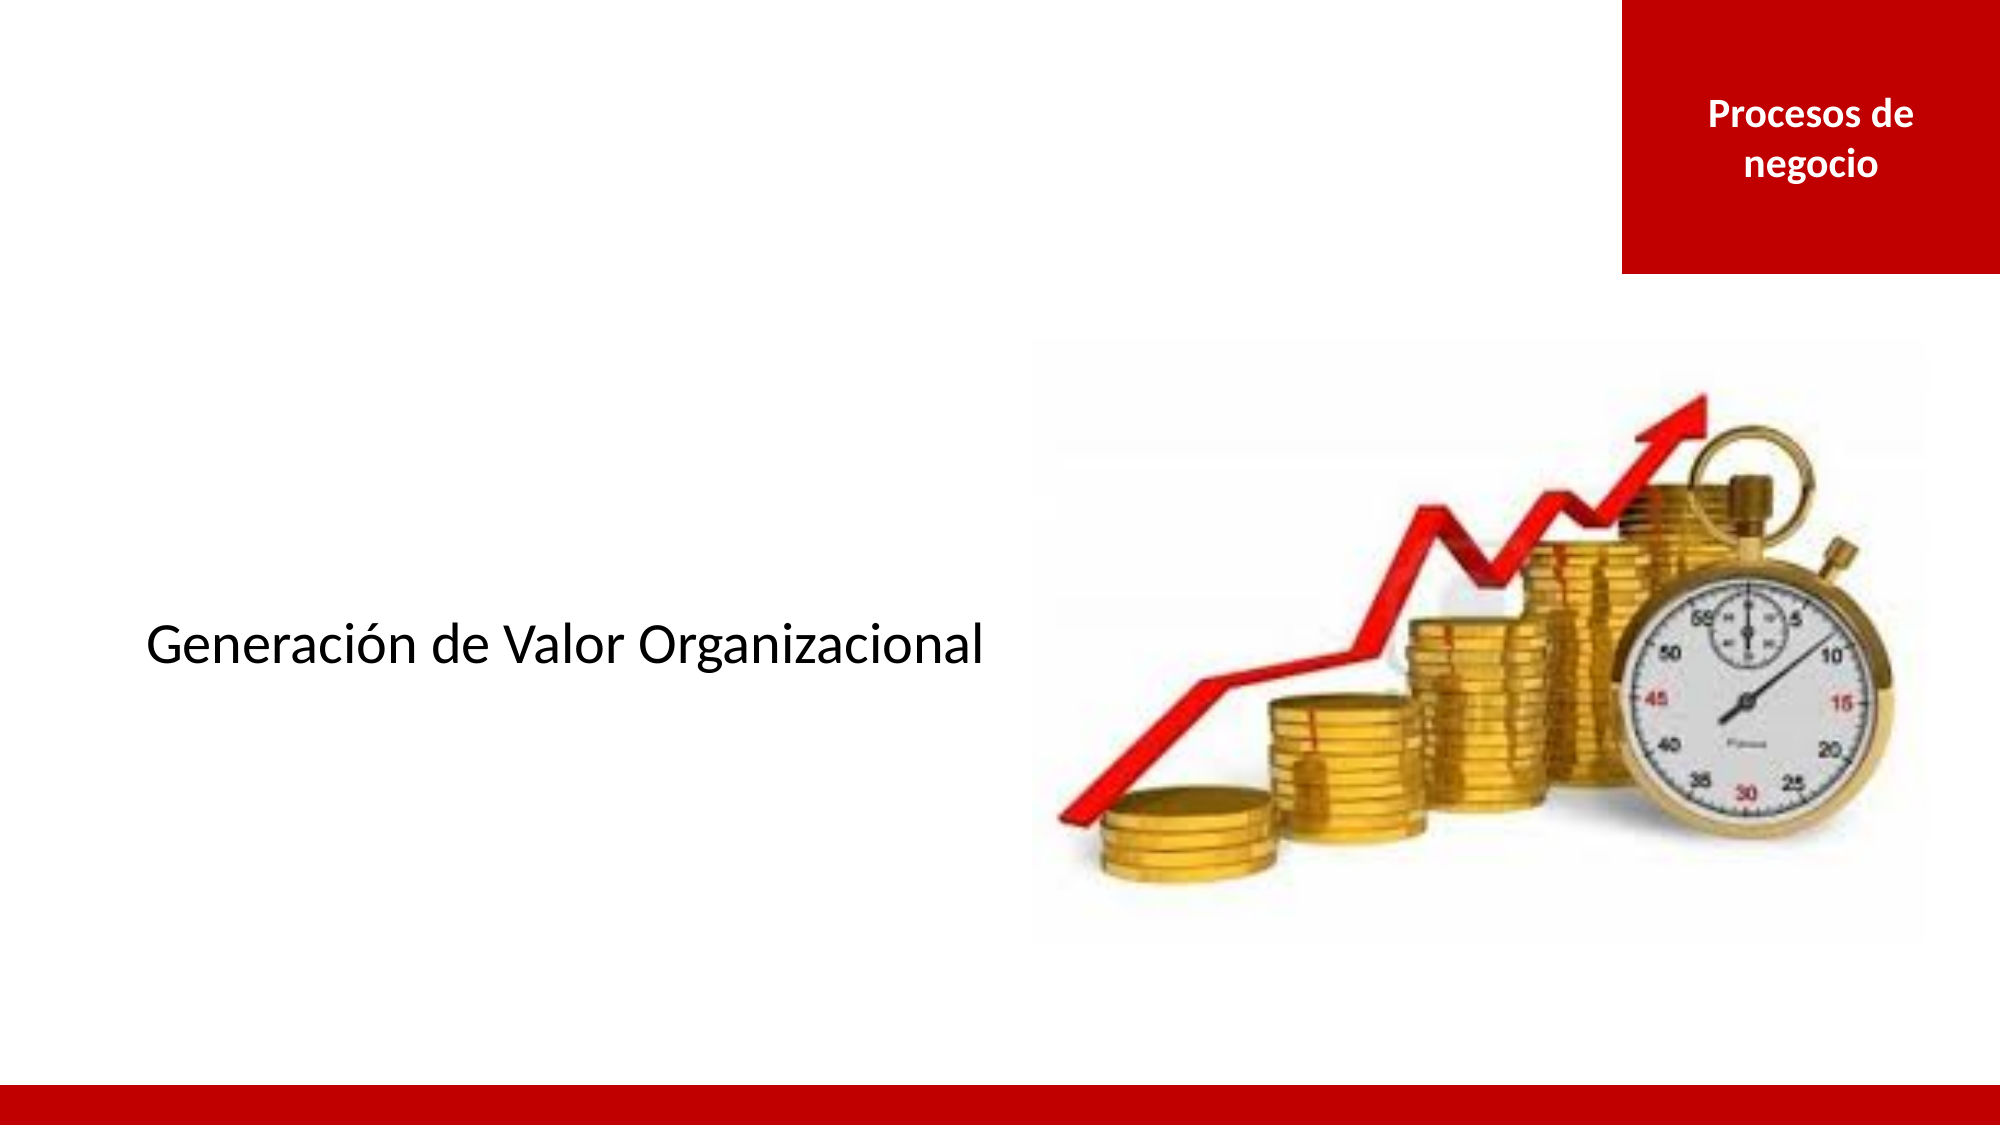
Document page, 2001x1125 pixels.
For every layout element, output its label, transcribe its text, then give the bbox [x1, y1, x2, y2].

list Generación de Valor Organizacional [131, 562, 1032, 752]
text_box Procesos de negocio [1622, 0, 2000, 274]
text_box [0, 1085, 2000, 1125]
picture [1032, 338, 1935, 943]
